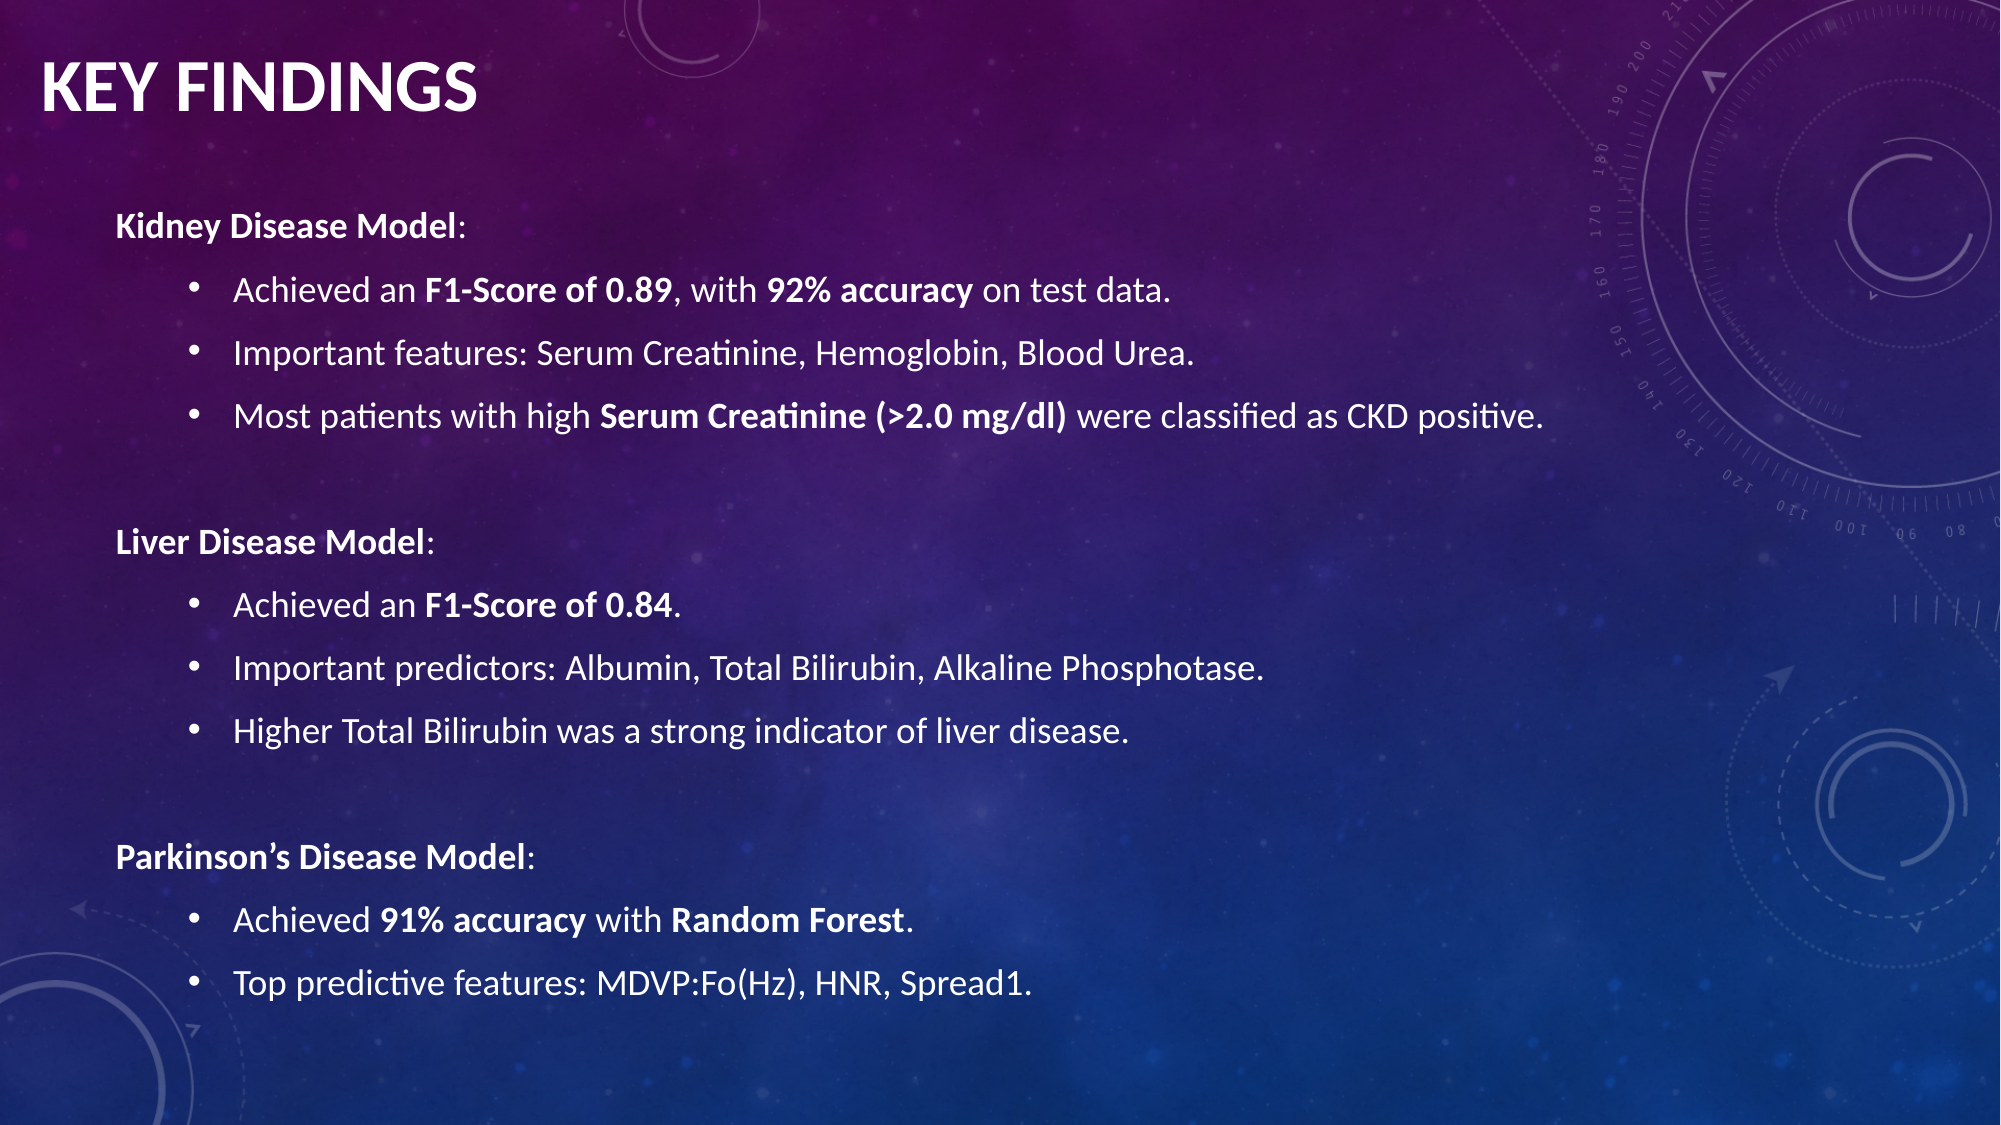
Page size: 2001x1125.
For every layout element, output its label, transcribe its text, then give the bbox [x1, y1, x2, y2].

title Key Findings [26, 25, 534, 138]
picture [0, 0, 2001, 1125]
list Kidney Disease Model: Achieved an F1-Score of 0.89, with 92% accuracy on test data. Important features: Serum Creatinine, Hemoglobin, Blood Urea. Most patients with high Serum Creatinine (>2.0 mg/dl) were classified as CKD positive. Liver Disease Model: Achieved an F1-Score of 0.84. Important predictors: Albumin, Total Bilirubin, Alkaline Phosphotase. Higher Total Bilirubin was a strong indicator of liver disease. Parkinson’s Disease Model: Achieved 91% accuracy with Random Forest. Top predictive features: MDVP:Fo(Hz), HNR, Spread1. [100, 191, 1916, 1014]
